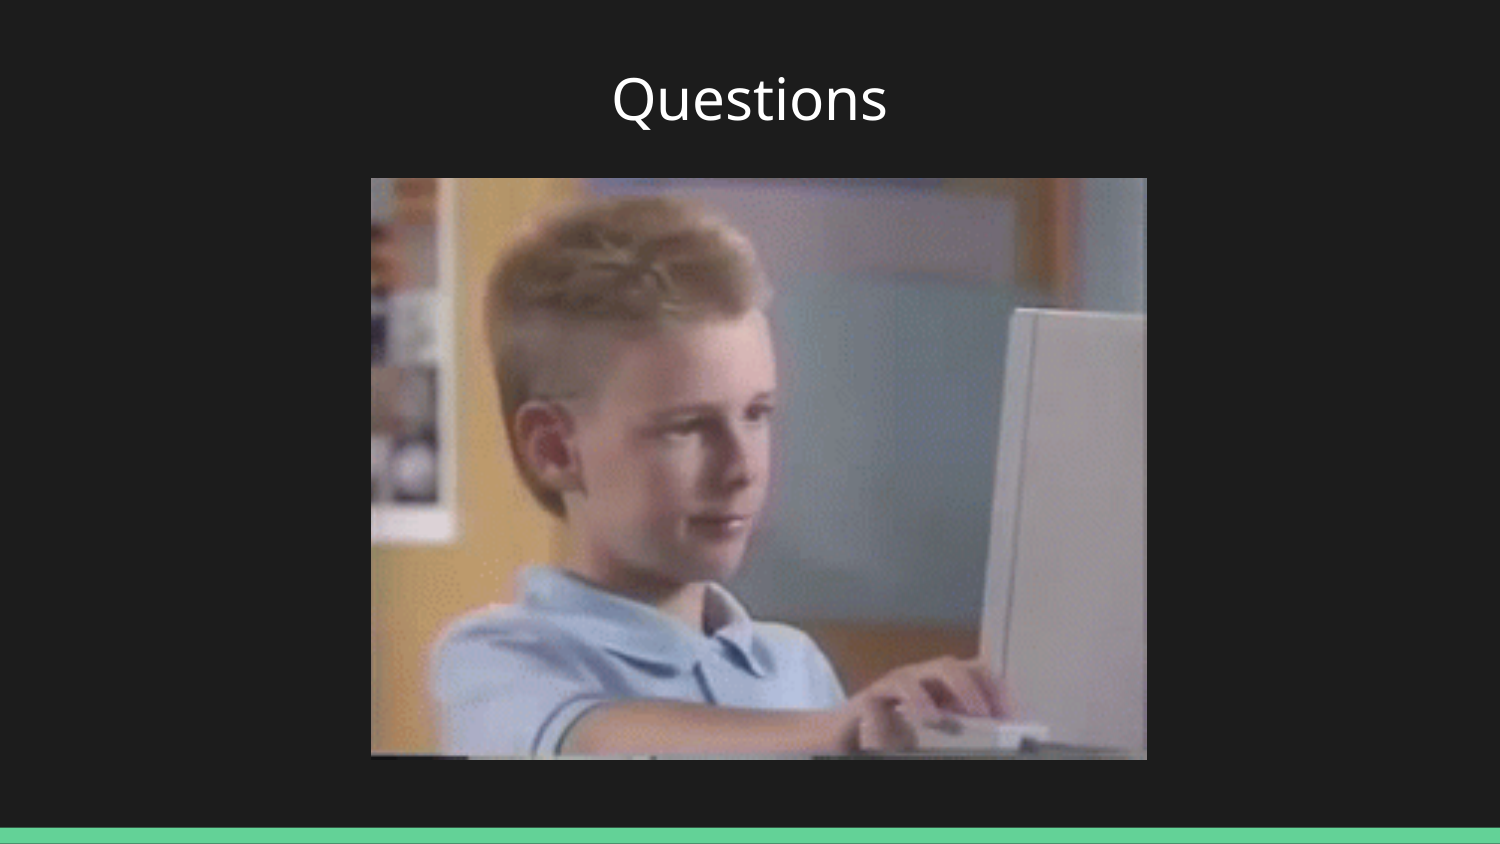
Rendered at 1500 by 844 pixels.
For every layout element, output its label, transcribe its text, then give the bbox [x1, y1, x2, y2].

title Questions [51, 47, 1449, 142]
picture [371, 178, 1148, 761]
